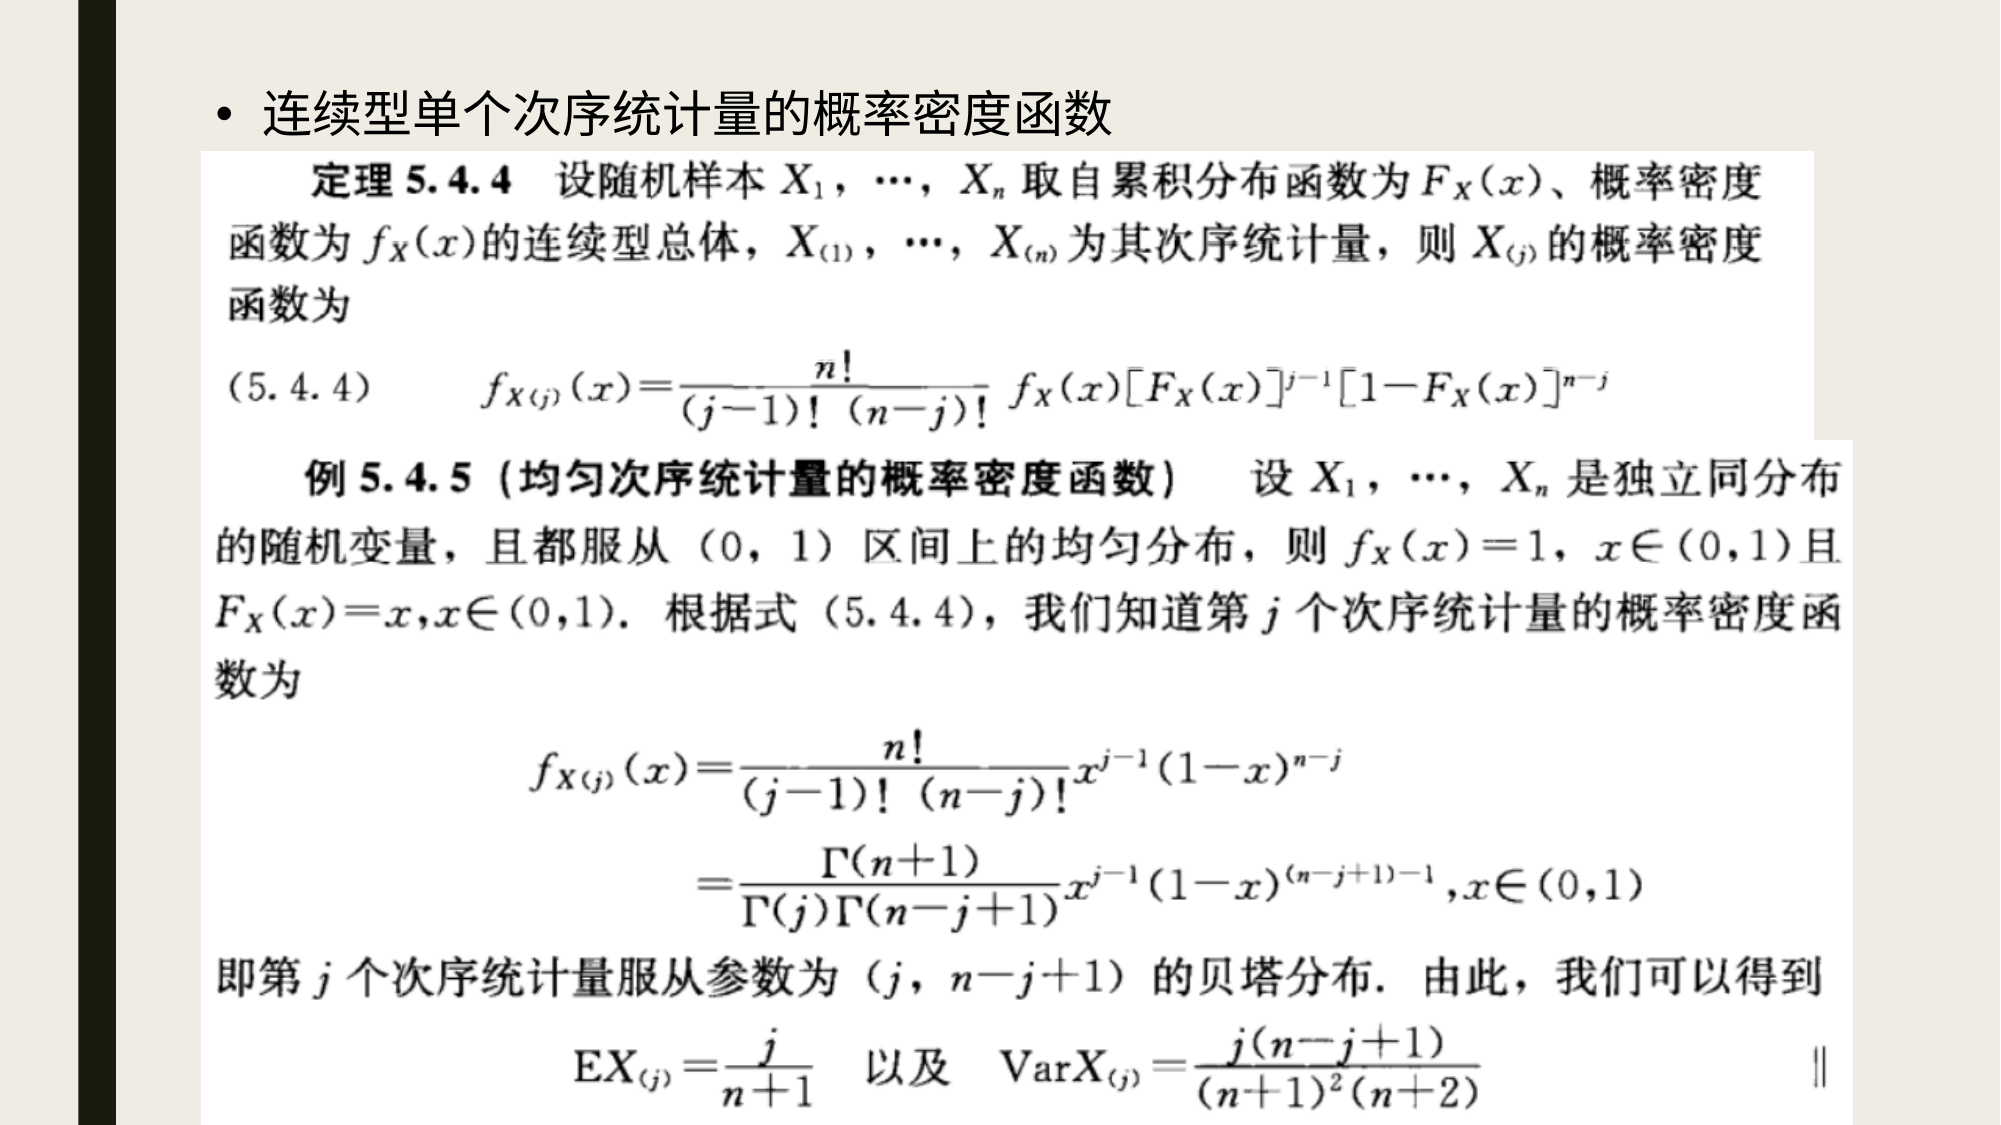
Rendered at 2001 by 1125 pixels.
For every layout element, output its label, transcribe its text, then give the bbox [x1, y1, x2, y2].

text_box 连续型单个次序统计量的概率密度函数 [200, 75, 1499, 151]
picture [200, 151, 1853, 1125]
